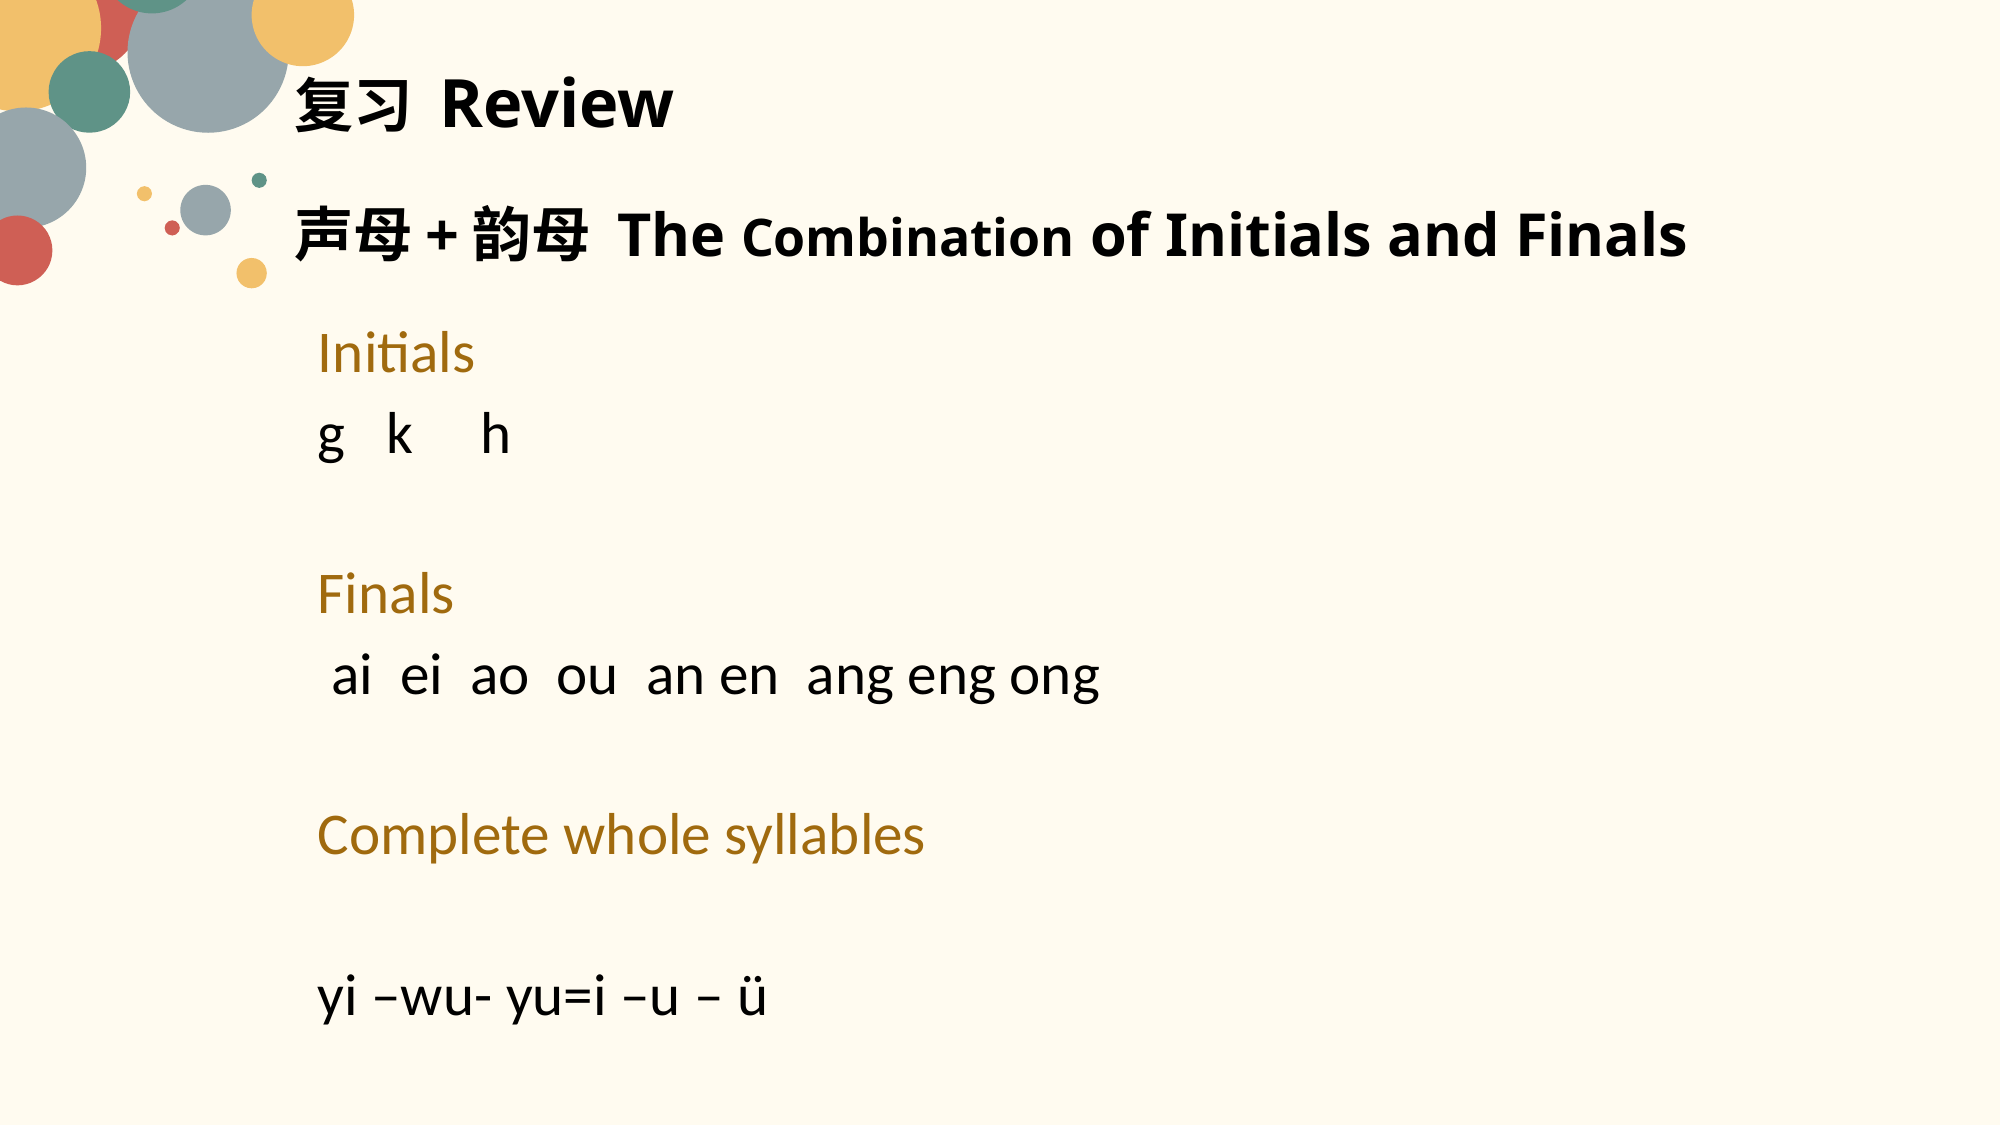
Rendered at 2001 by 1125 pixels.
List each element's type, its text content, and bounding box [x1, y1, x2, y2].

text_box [0, 0, 355, 289]
title 复习 Review 声母+韵母 The Combination of Initials and Finals [355, 60, 2000, 279]
list Initials g k h Finals ai ei ao ou an en ang eng ong Complete whole syllables yi –wu- yu=i –u – ü [302, 314, 1824, 1044]
